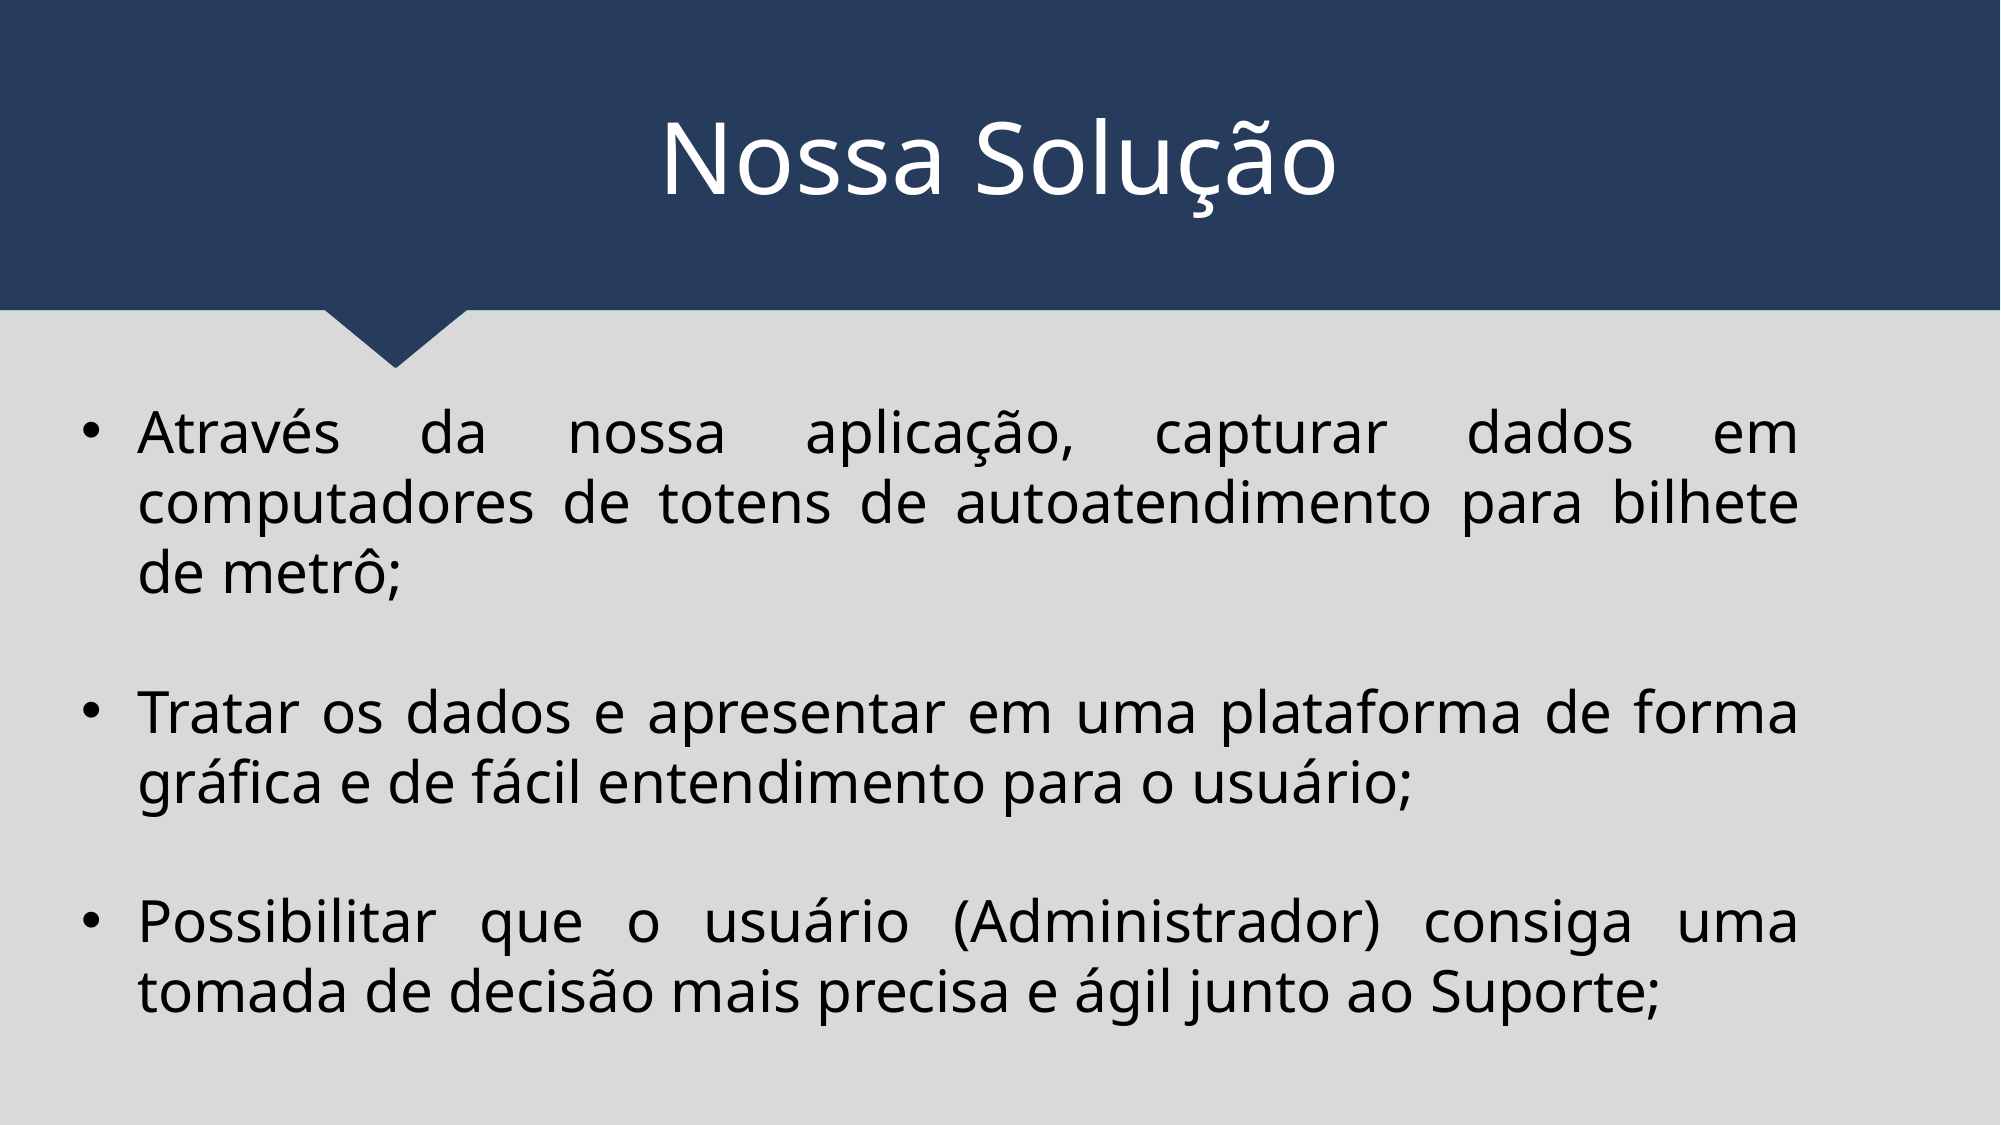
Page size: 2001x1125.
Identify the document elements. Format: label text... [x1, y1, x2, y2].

text_box [320, 243, 471, 368]
text_box Através da nossa aplicação, capturar dados em computadores de totens de autoatendimento para bilhete de metrô; Tratar os dados e apresentar em uma plataforma de forma gráfica e de fácil entendimento para o usuário; Possibilitar que o usuário (Administrador) consiga uma tomada de decisão mais precisa e ágil junto ao Suporte; [66, 387, 1815, 1125]
text_box Nossa Solução [0, 0, 2000, 310]
